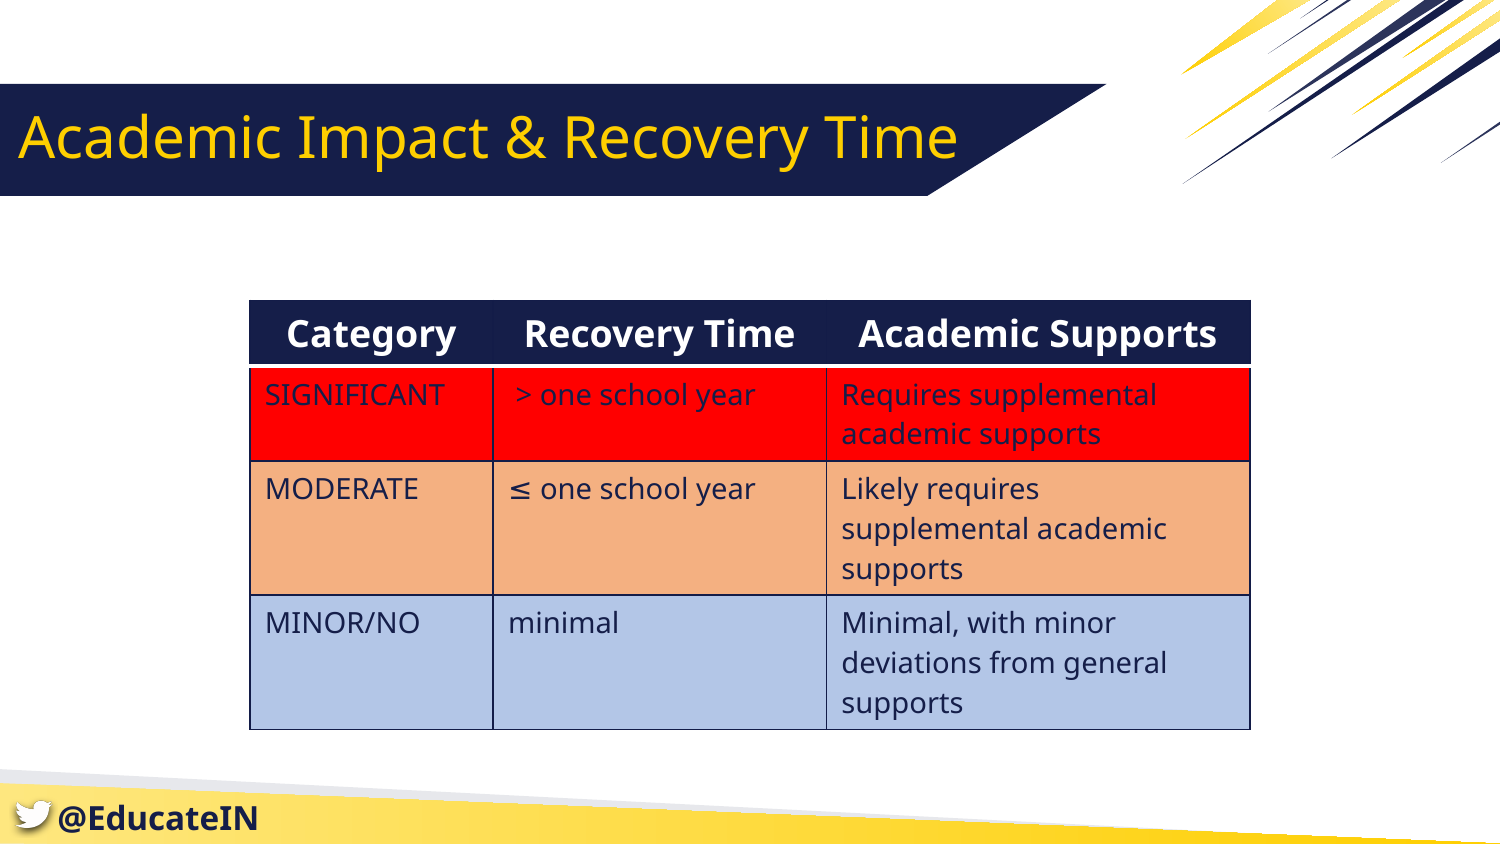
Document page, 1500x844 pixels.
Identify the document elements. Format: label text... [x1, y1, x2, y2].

table_header Academic Supports [827, 301, 1249, 364]
picture [9, 795, 58, 838]
table_cell SIGNIFICANT [251, 368, 492, 460]
table_cell MODERATE [251, 462, 492, 594]
table_cell minimal [494, 596, 826, 729]
title Academic Impact & Recovery Time [18, 83, 976, 196]
table_header Category [251, 301, 492, 364]
table_header Recovery Time [494, 301, 826, 364]
table_cell > one school year [494, 368, 826, 460]
table_cell Minimal, with minor deviations from general supports [827, 596, 1249, 729]
table_cell Likely requires supplemental academic supports [827, 462, 1249, 594]
table_cell ≤ one school year [494, 462, 826, 594]
table_cell Requires supplemental academic supports [827, 368, 1249, 460]
table_cell MINOR/NO [251, 596, 492, 729]
